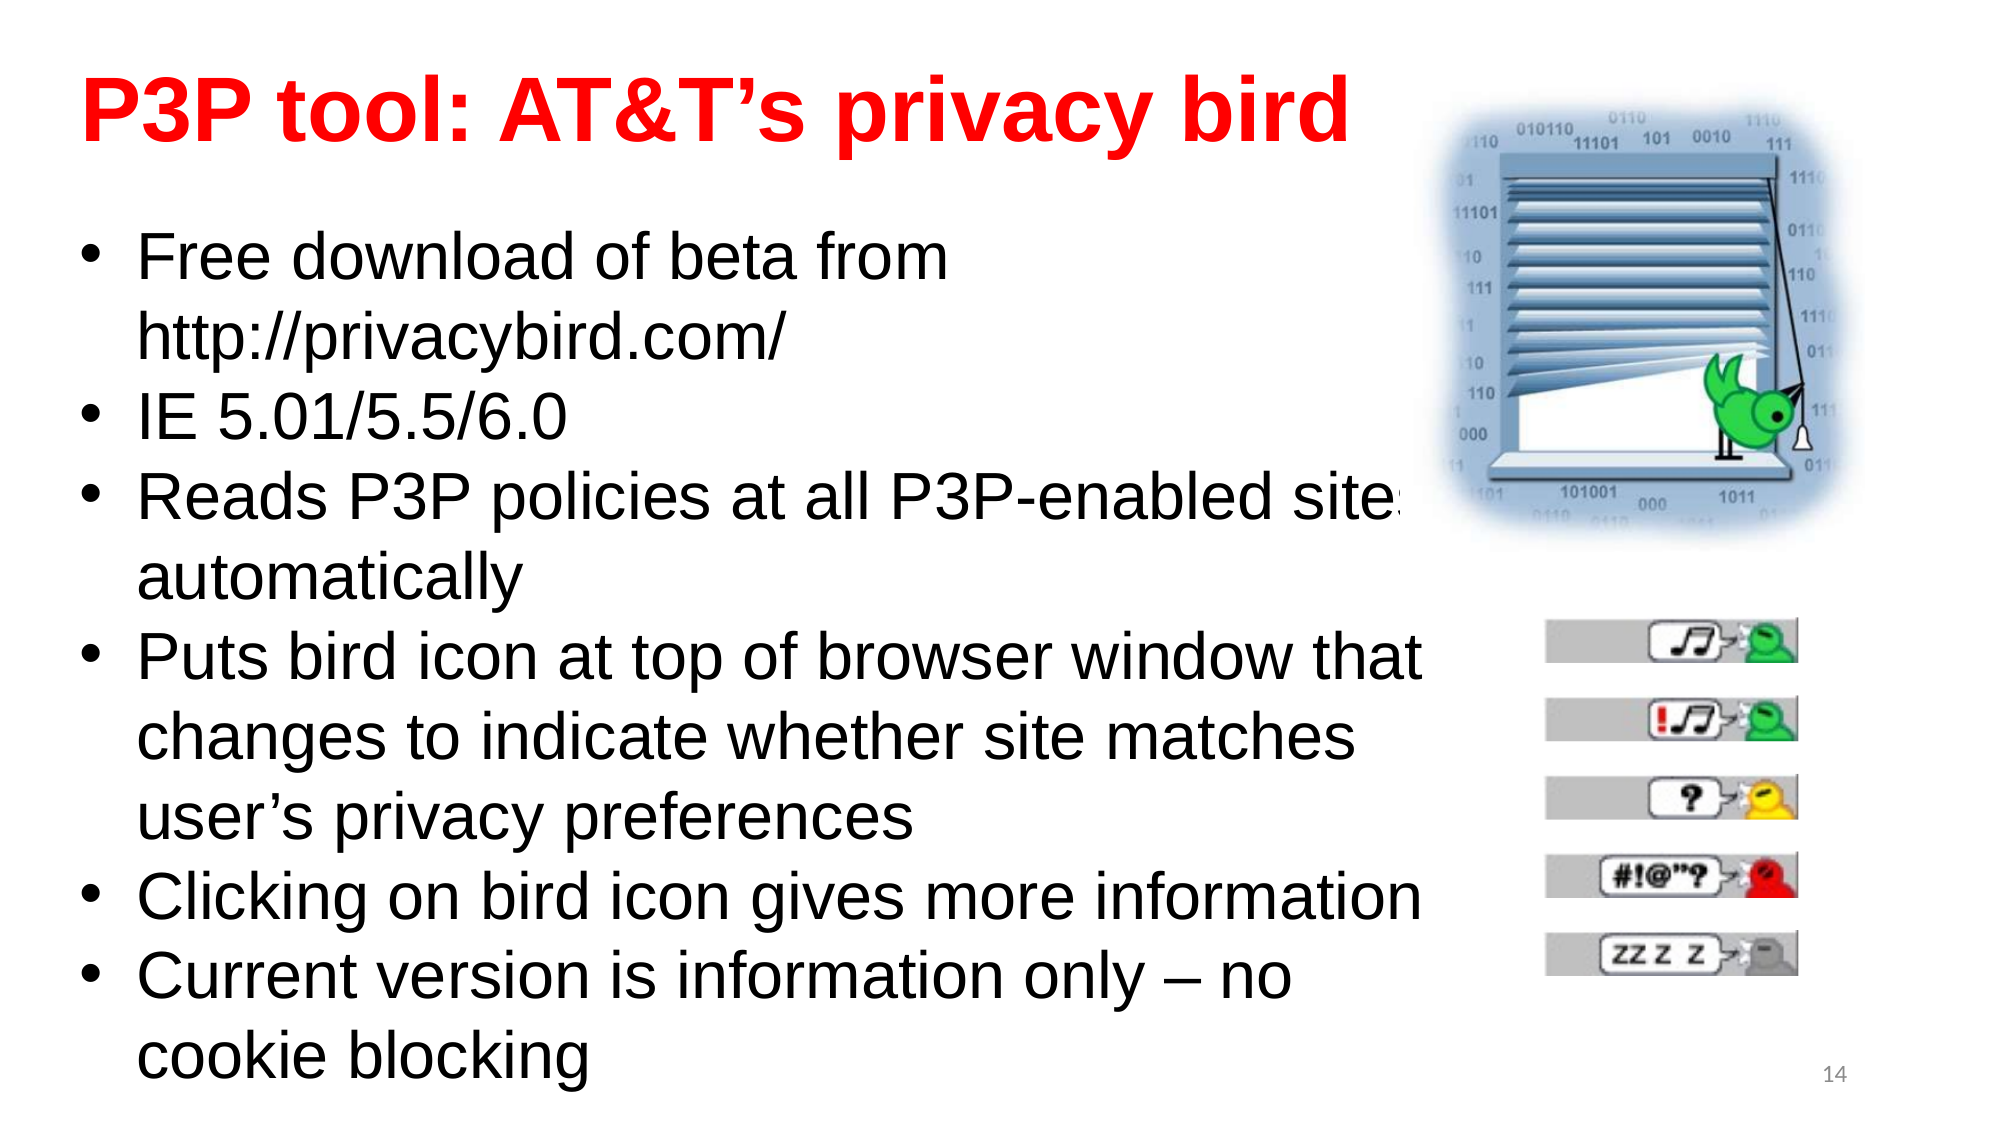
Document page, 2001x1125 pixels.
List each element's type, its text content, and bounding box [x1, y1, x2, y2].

text_box Free download of beta from http://privacybird.com/ IE 5.01/5.5/6.0 Reads P3P policies at all P3P-enabled sites automatically Puts bird icon at top of browser window that changes to indicate whether site matches user’s privacy preferences Clicking on bird icon gives more information Current version is information only – no cookie blocking [65, 205, 1462, 1100]
title P3P tool: AT&T’s privacy bird [65, 41, 1399, 183]
picture [1504, 575, 1863, 1005]
picture [1399, 19, 1875, 557]
slide_number 14 [1412, 1042, 1863, 1103]
